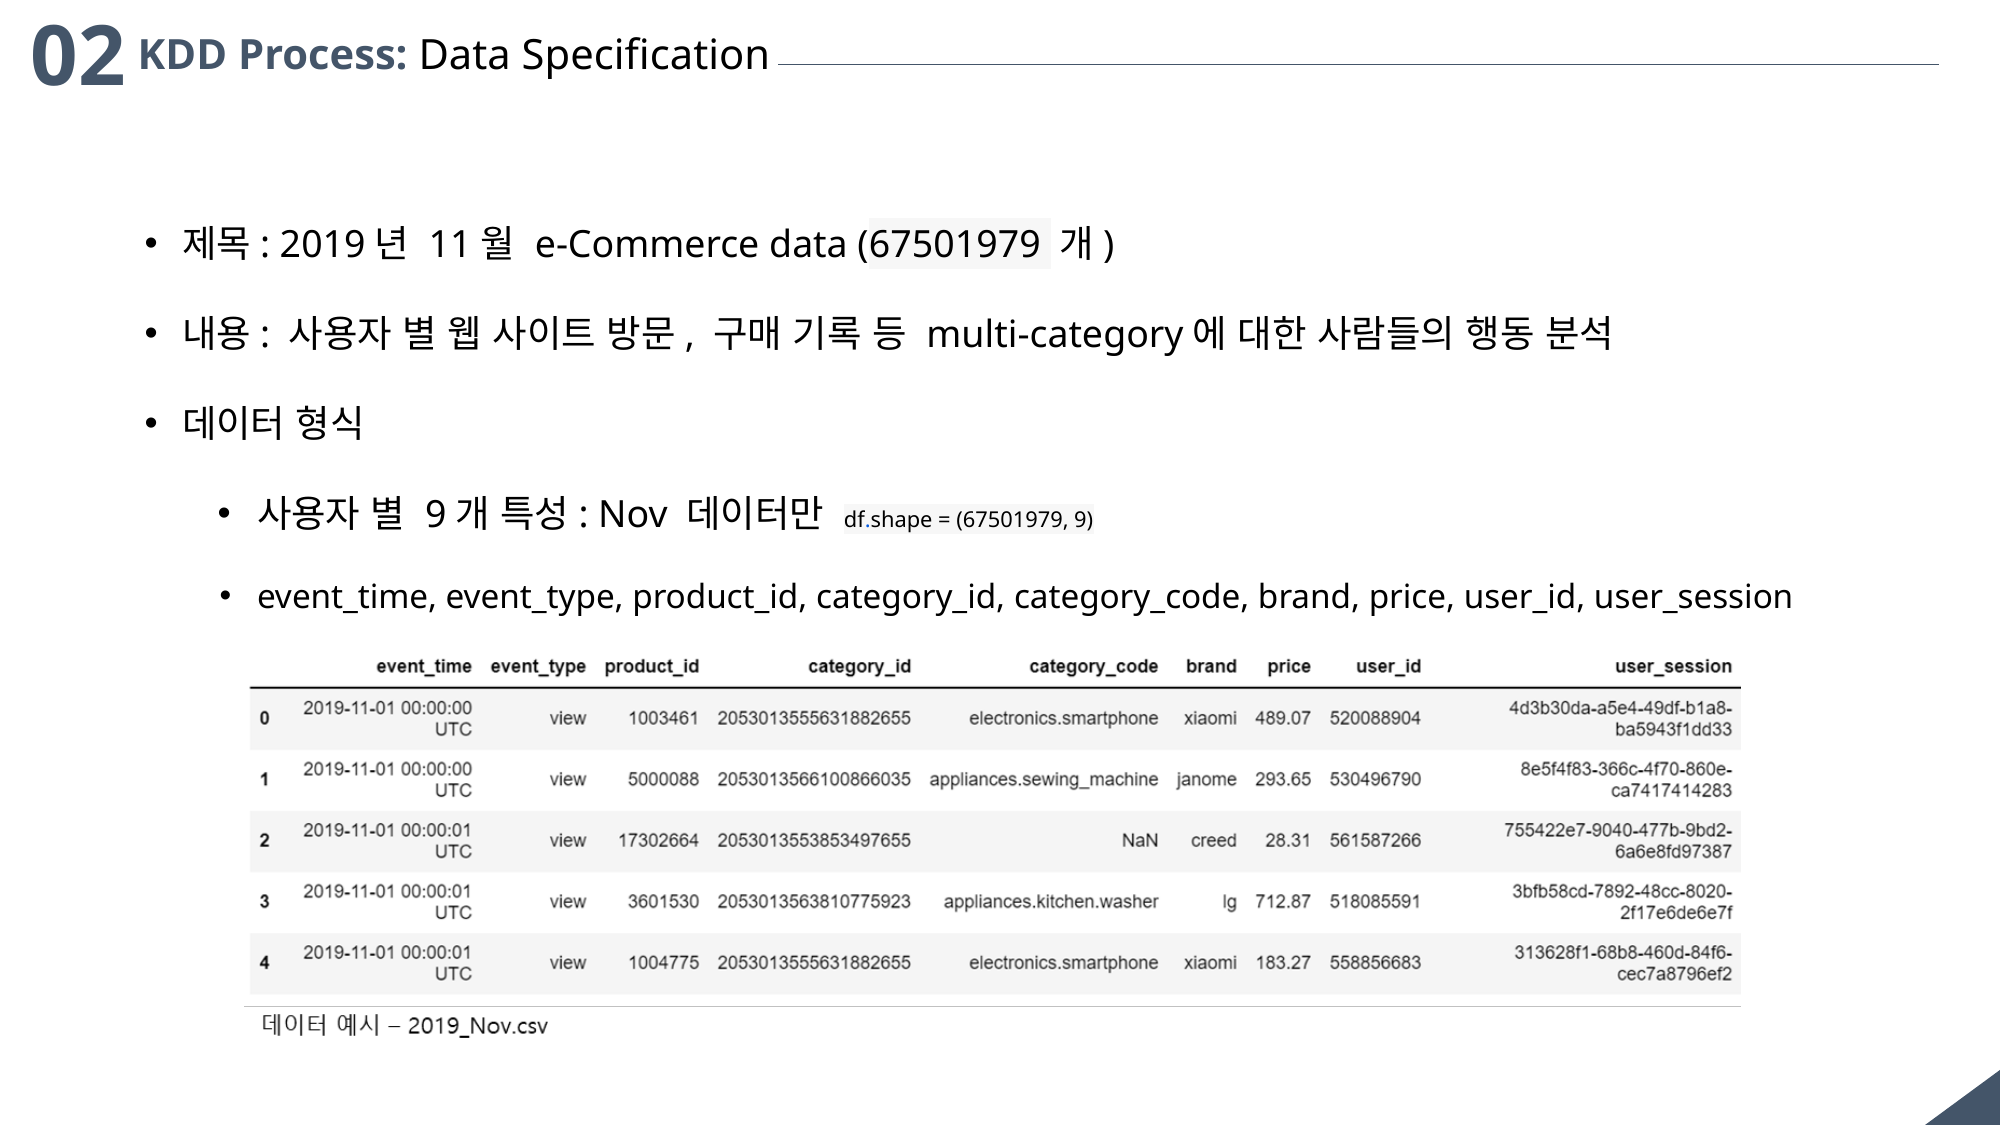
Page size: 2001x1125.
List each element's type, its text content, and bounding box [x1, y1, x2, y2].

picture [244, 647, 1741, 1052]
text_box 02 [16, 0, 207, 110]
text_box KDD Process: Data Specification [122, 20, 786, 85]
text_box 제목: 2019년 11월 e-Commerce data (67501979 개) 내용: 사용자 별 웹 사이트 방문, 구매 기록 등 multi-category에 대한 사람들의 행동 분석 데이터 형식 사용자 별 9개 특성: Nov 데이터만 df.shape = (67501979, 9) event_time, event_type, product_id, category_id, category_code, brand, price, user_id, user_session [129, 167, 1855, 882]
